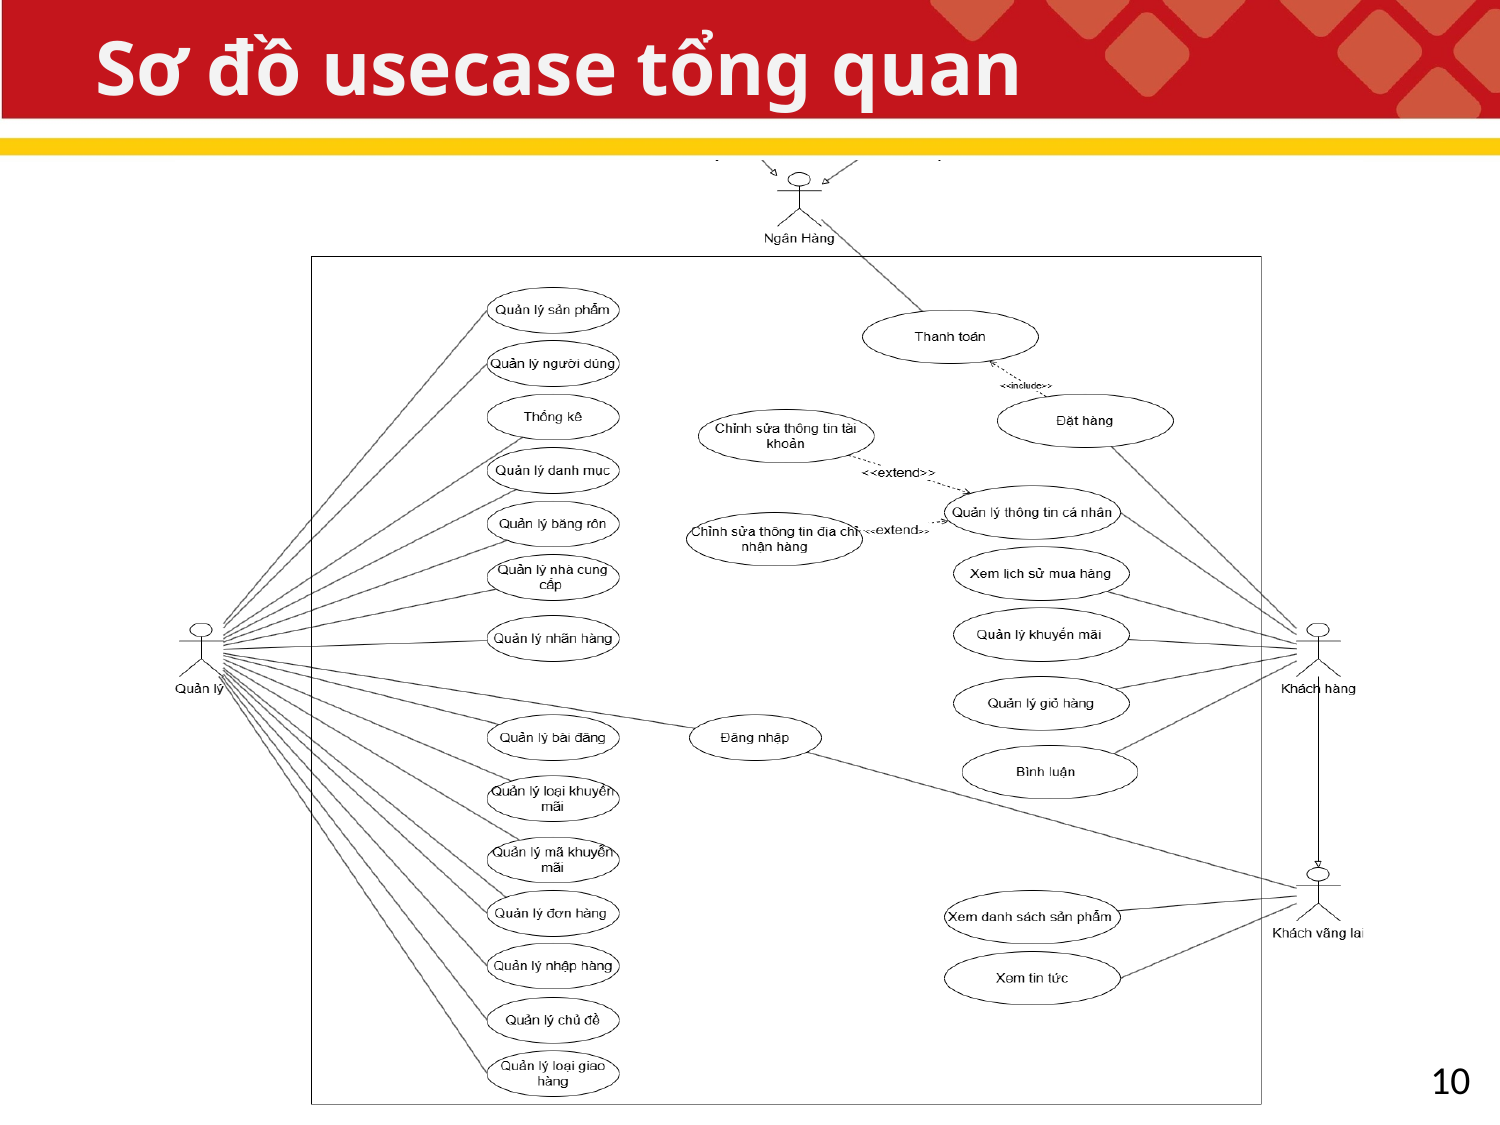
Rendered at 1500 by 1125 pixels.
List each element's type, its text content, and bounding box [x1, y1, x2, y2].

title Sơ đồ usecase tổng quan [80, 0, 1397, 146]
text_box 10 [1400, 1040, 1500, 1125]
picture [0, 0, 1500, 1125]
